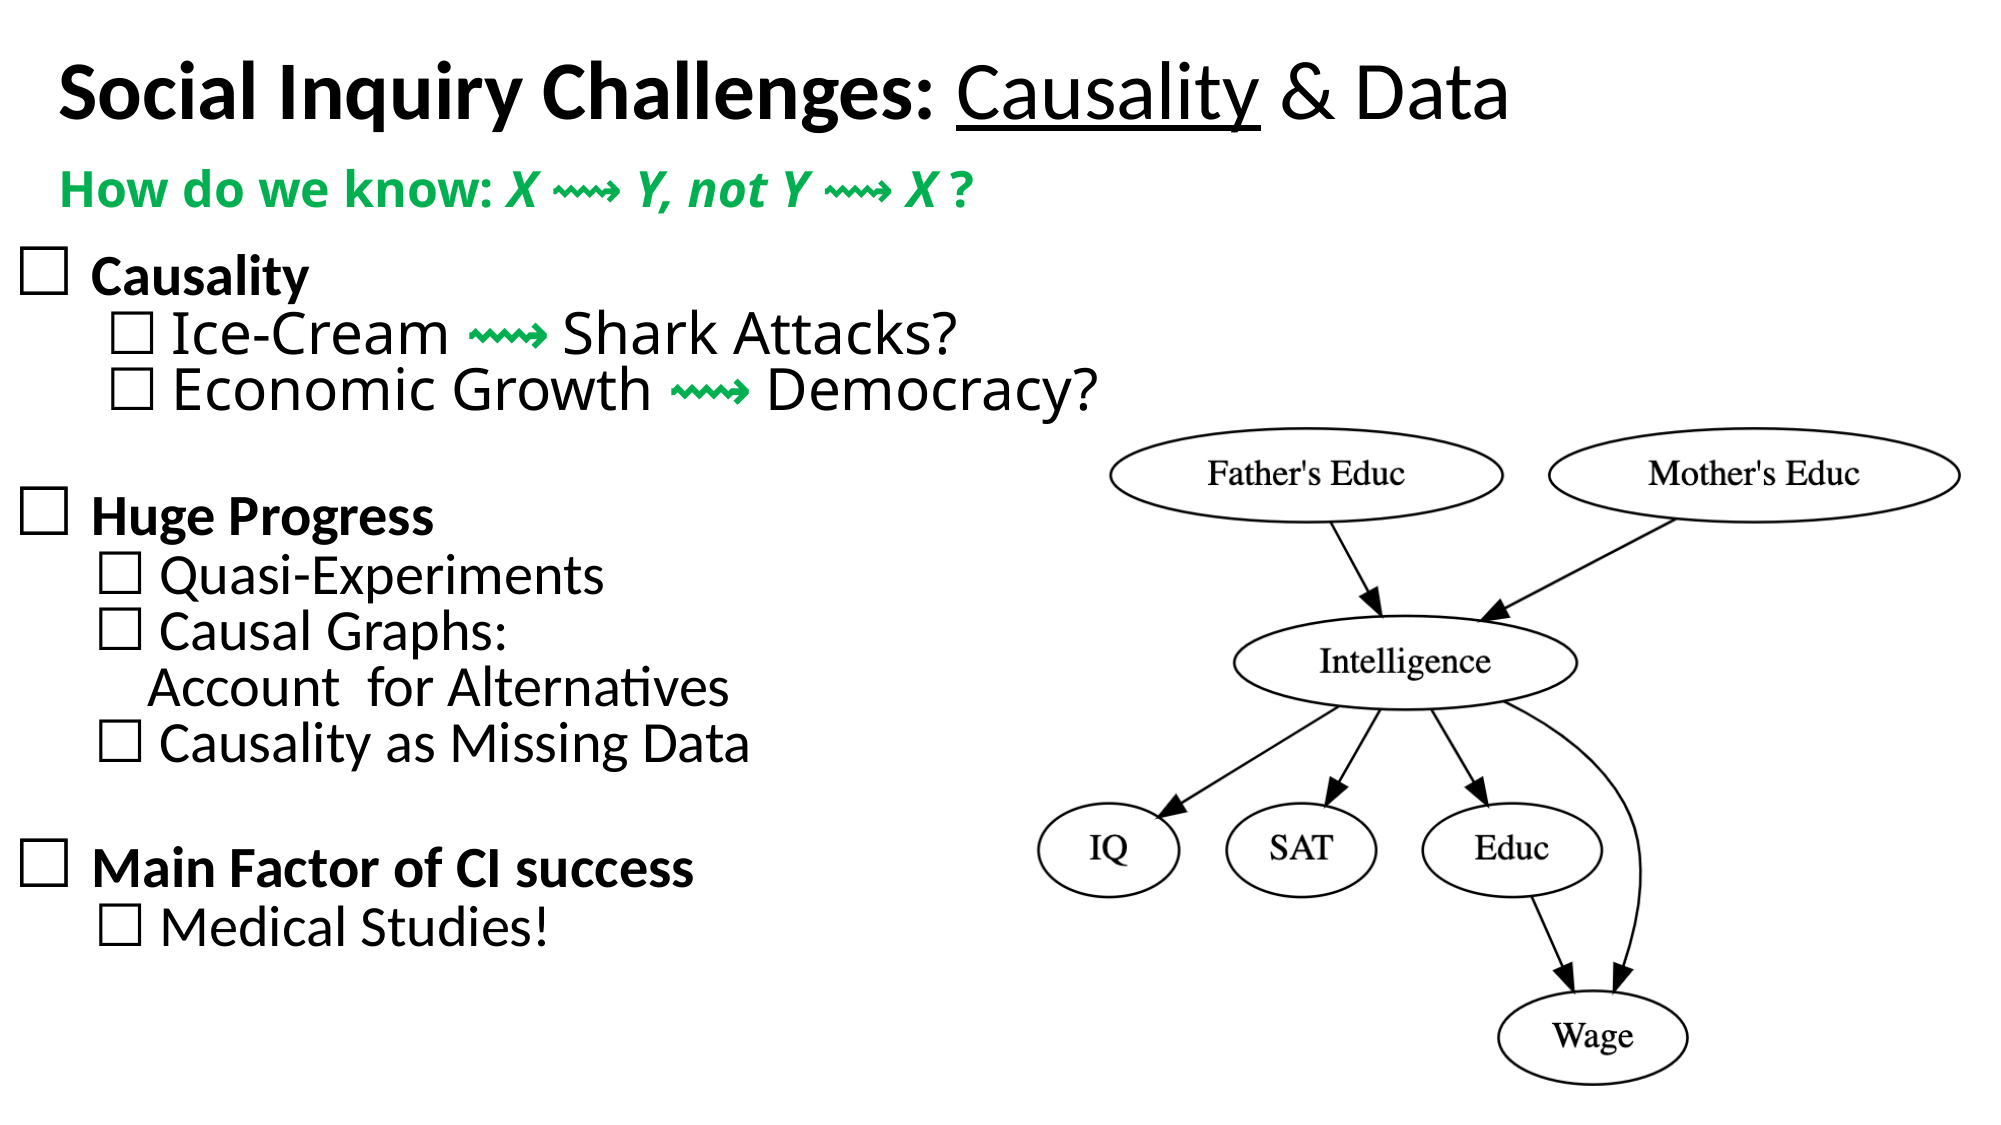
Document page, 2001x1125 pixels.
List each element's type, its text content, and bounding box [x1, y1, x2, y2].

text_box ☐ Causality ☐ Ice-Cream ⟿ Shark Attacks? ☐ Economic Growth ⟿ Democracy? ☐ Huge Progress ☐ Quasi-Experiments ☐ Causal Graphs: Account for Alternatives ☐ Causality as Missing Data ☐ Main Factor of CI success ☐ Medical Studies! [0, 226, 1156, 1025]
picture [999, 416, 1967, 1096]
text_box How do we know: X ⟿ Y, not Y ⟿ X ? [43, 150, 1088, 225]
text_box Social Inquiry Challenges: Causality & Data [41, 23, 1874, 147]
